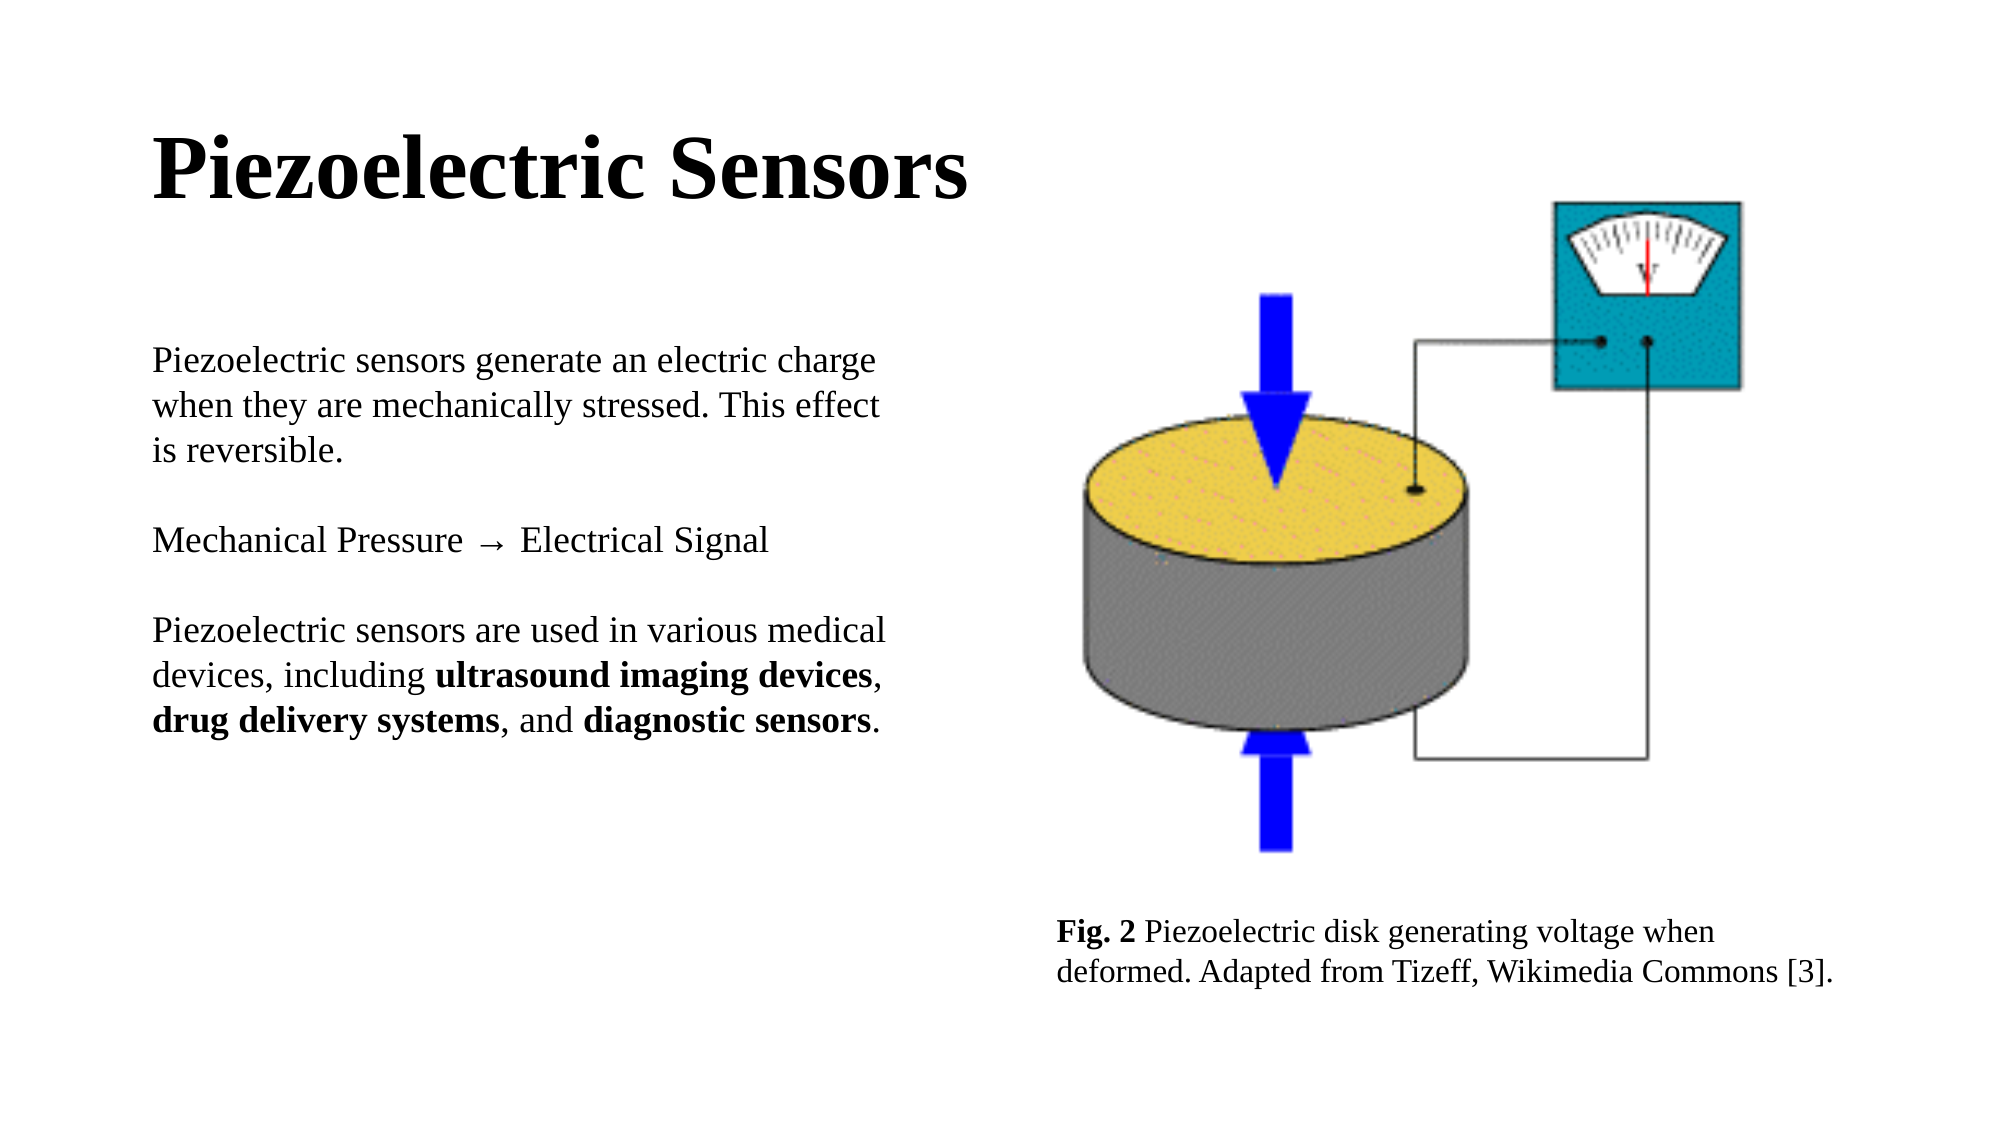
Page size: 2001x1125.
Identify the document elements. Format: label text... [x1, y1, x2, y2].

text_box Piezoelectric sensors generate an electric charge when they are mechanically stressed. This effect is reversible. Mechanical Pressure → Electrical Signal Piezoelectric sensors are used in various medical devices, including ultrasound imaging devices, drug delivery systems, and diagnostic sensors. [137, 327, 928, 793]
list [999, 107, 1837, 946]
text_box Fig. 2 Piezoelectric disk generating voltage when deformed. Adapted from Tizeff, Wikimedia Commons [3]. [1041, 902, 1856, 997]
title Piezoelectric Sensors [137, 59, 1000, 278]
